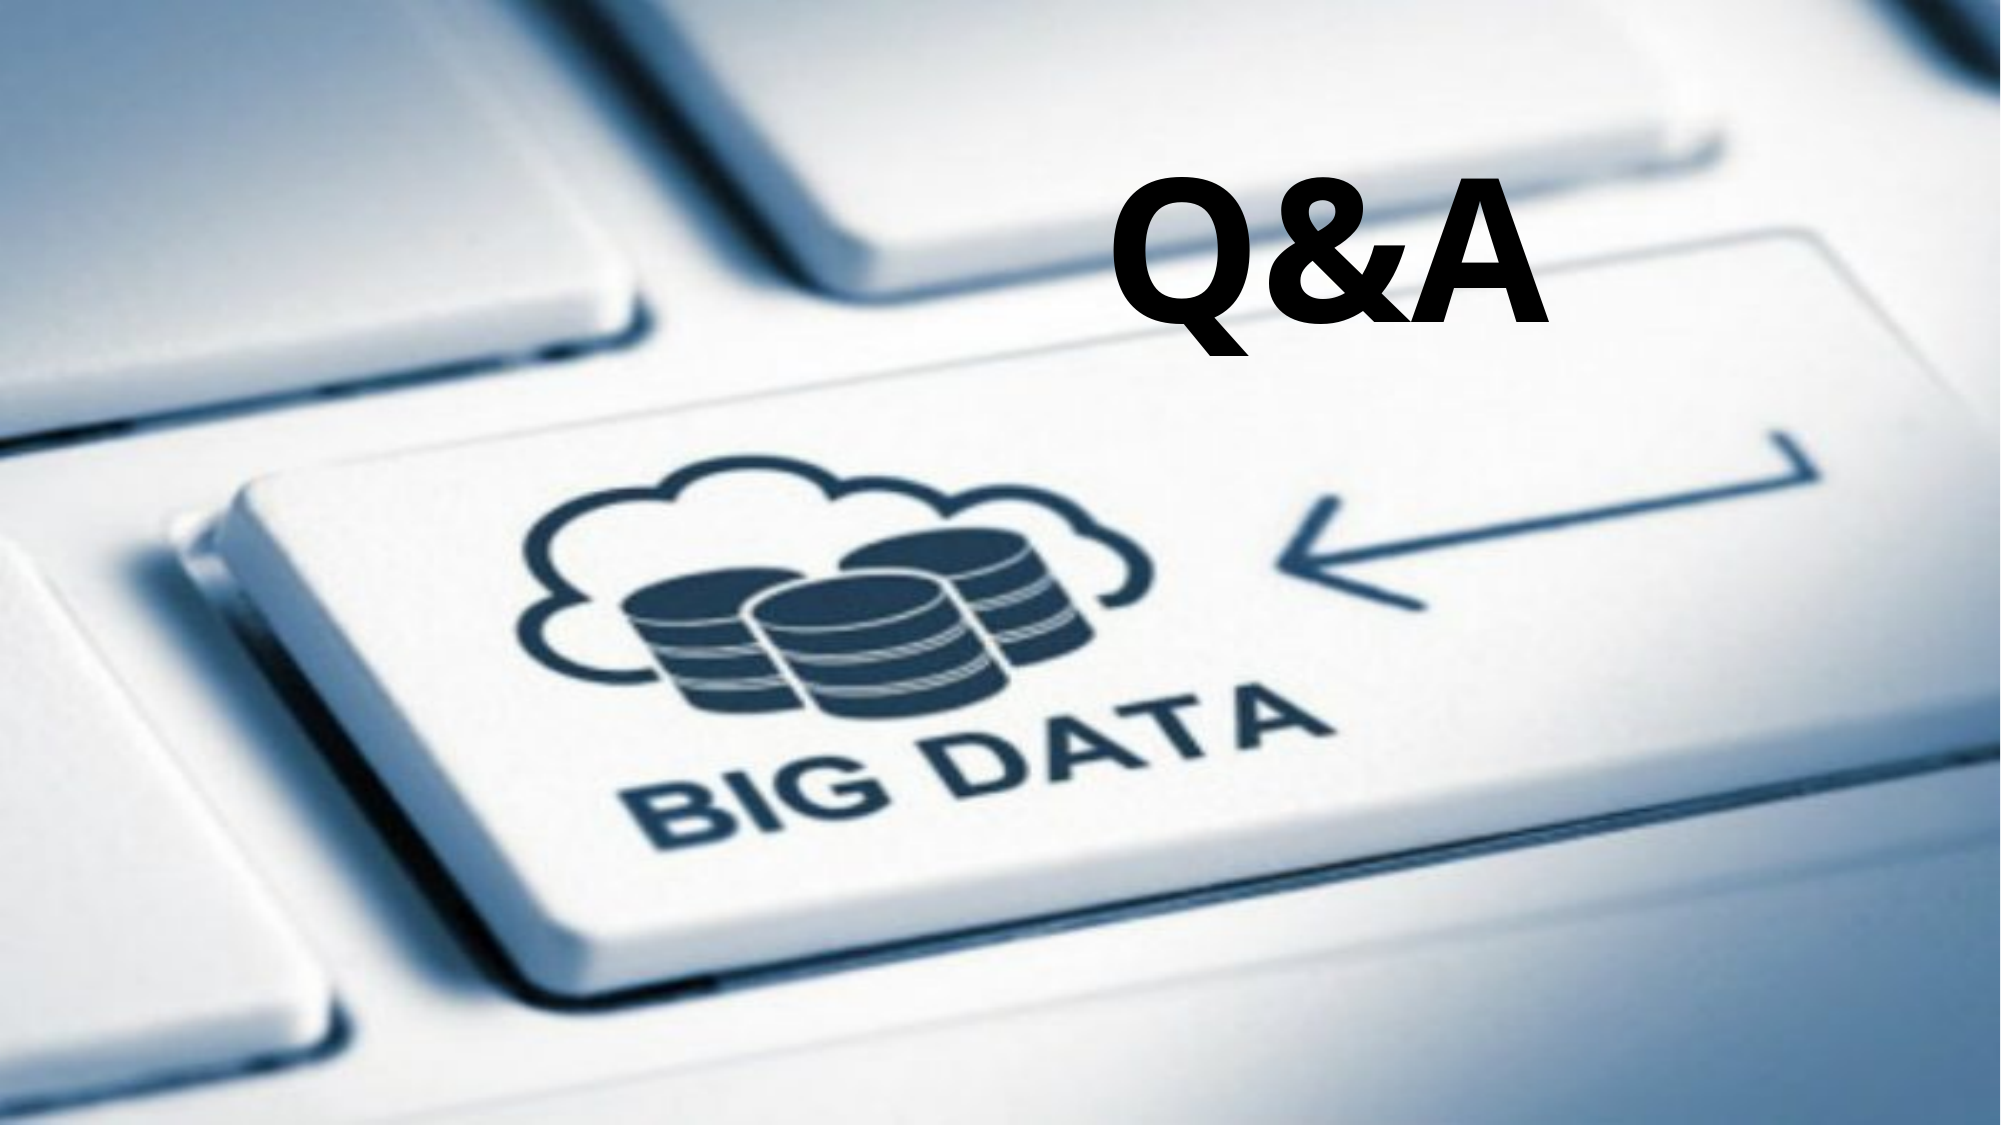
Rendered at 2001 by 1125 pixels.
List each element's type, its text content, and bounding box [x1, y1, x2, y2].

picture [0, 0, 2001, 1125]
title Q&A [902, 132, 1750, 385]
